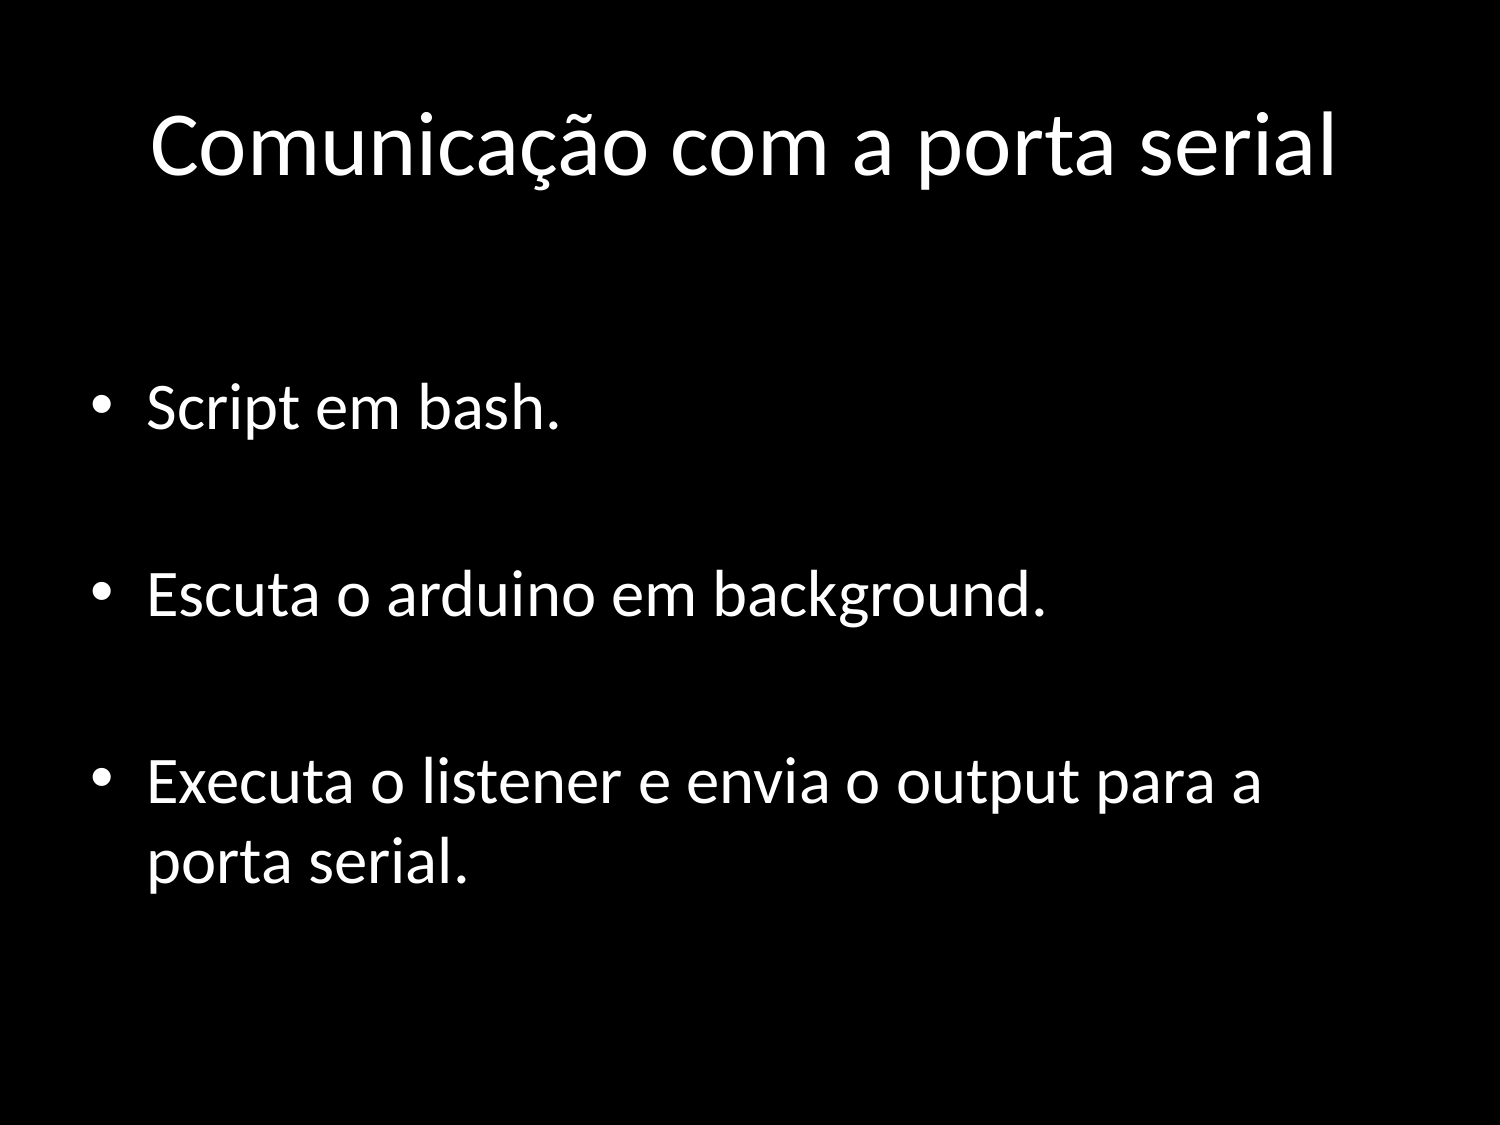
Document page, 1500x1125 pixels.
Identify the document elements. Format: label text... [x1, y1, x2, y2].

list Script em bash. Escuta o arduino em background. Executa o listener e envia o output para a porta serial. [75, 262, 1425, 1005]
title Comunicação com a porta serial [75, 45, 1425, 233]
